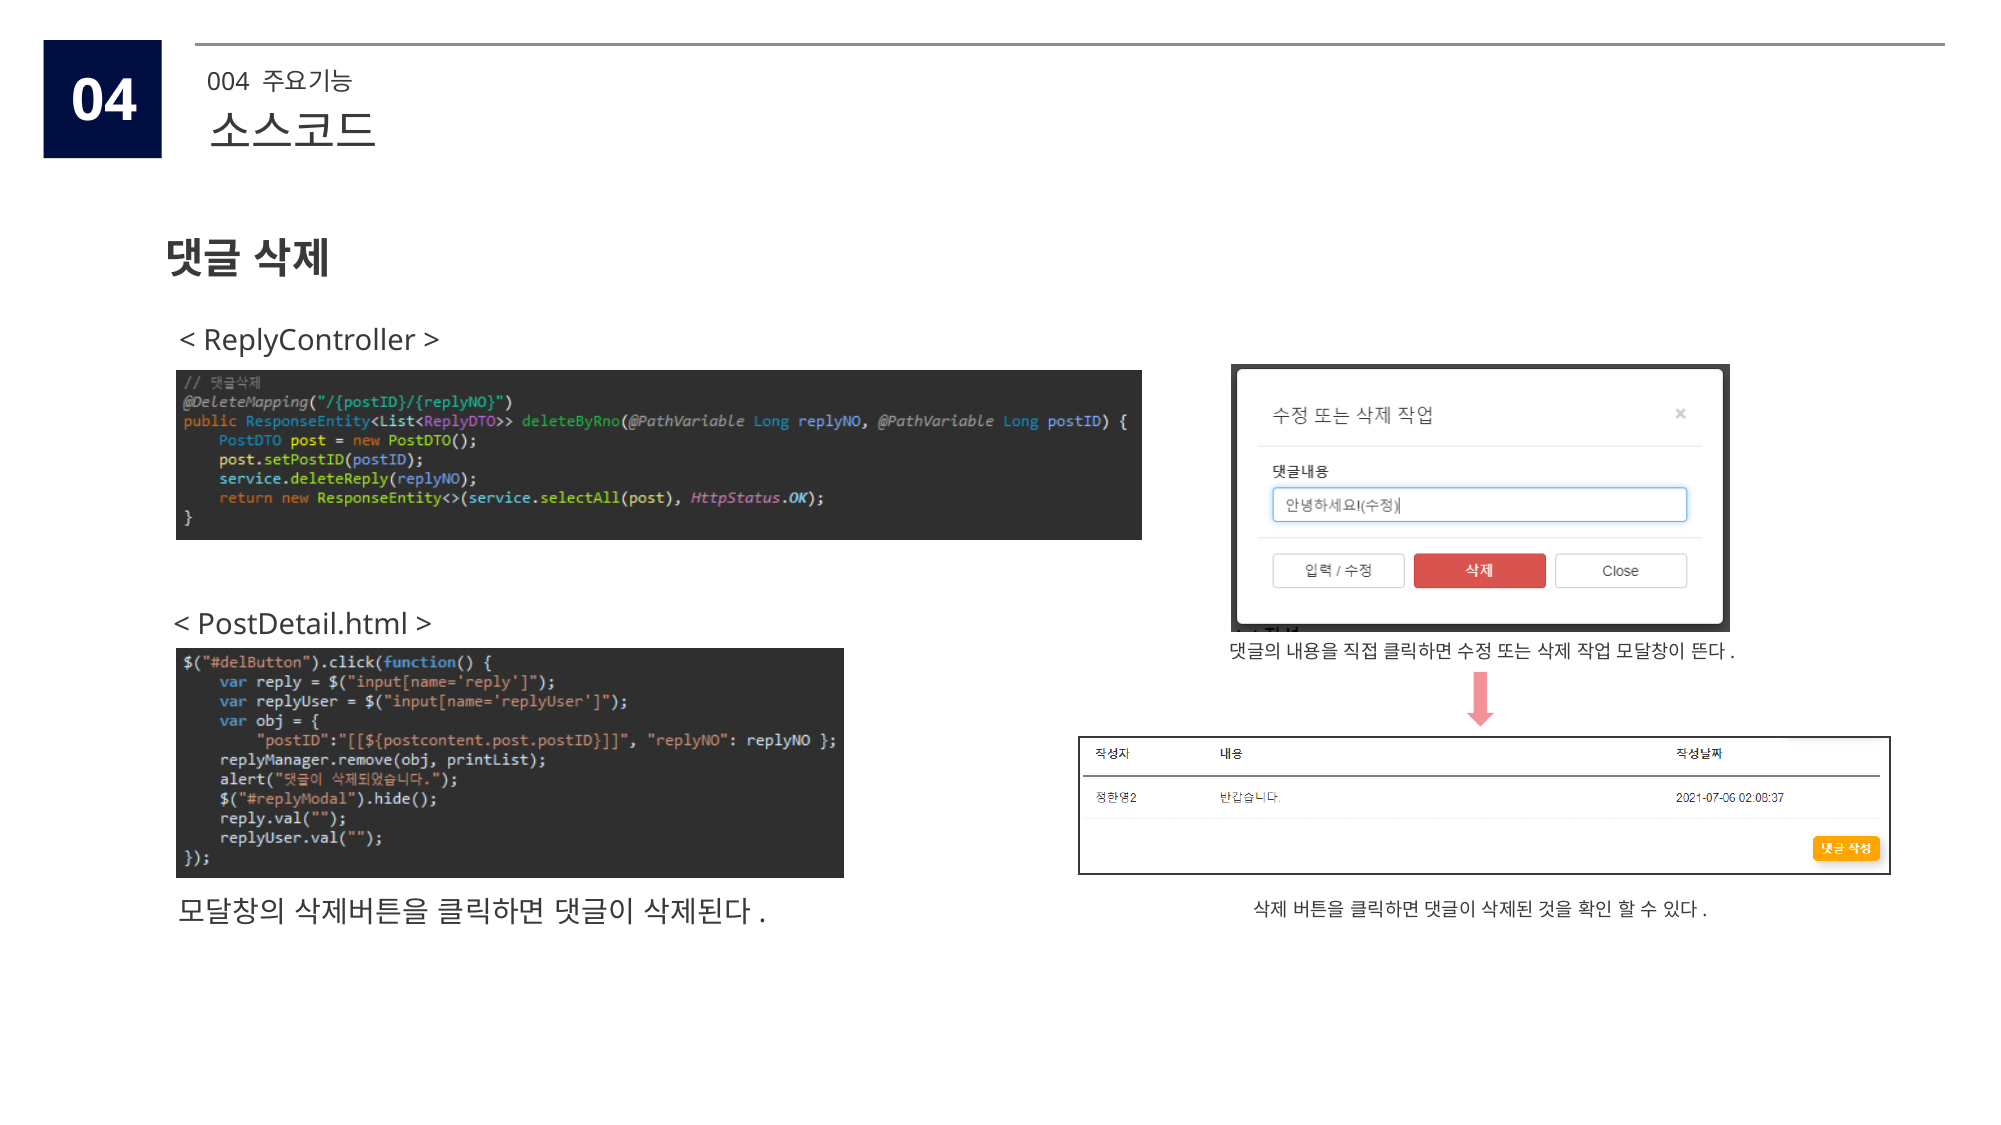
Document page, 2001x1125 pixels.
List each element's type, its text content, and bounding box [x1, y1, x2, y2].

text_box 04 [45, 55, 164, 140]
text_box 모달창의 삭제버튼을 클릭하면 댓글이 삭제된다. [163, 886, 782, 937]
text_box < ReplyController > [164, 313, 456, 364]
picture [176, 370, 1079, 540]
text_box [42, 39, 163, 159]
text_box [194, 57, 392, 167]
text_box 댓글 삭제 [150, 224, 346, 290]
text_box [1079, 364, 1890, 929]
text_box < PostDetail.html > [158, 597, 448, 648]
picture [176, 648, 844, 878]
